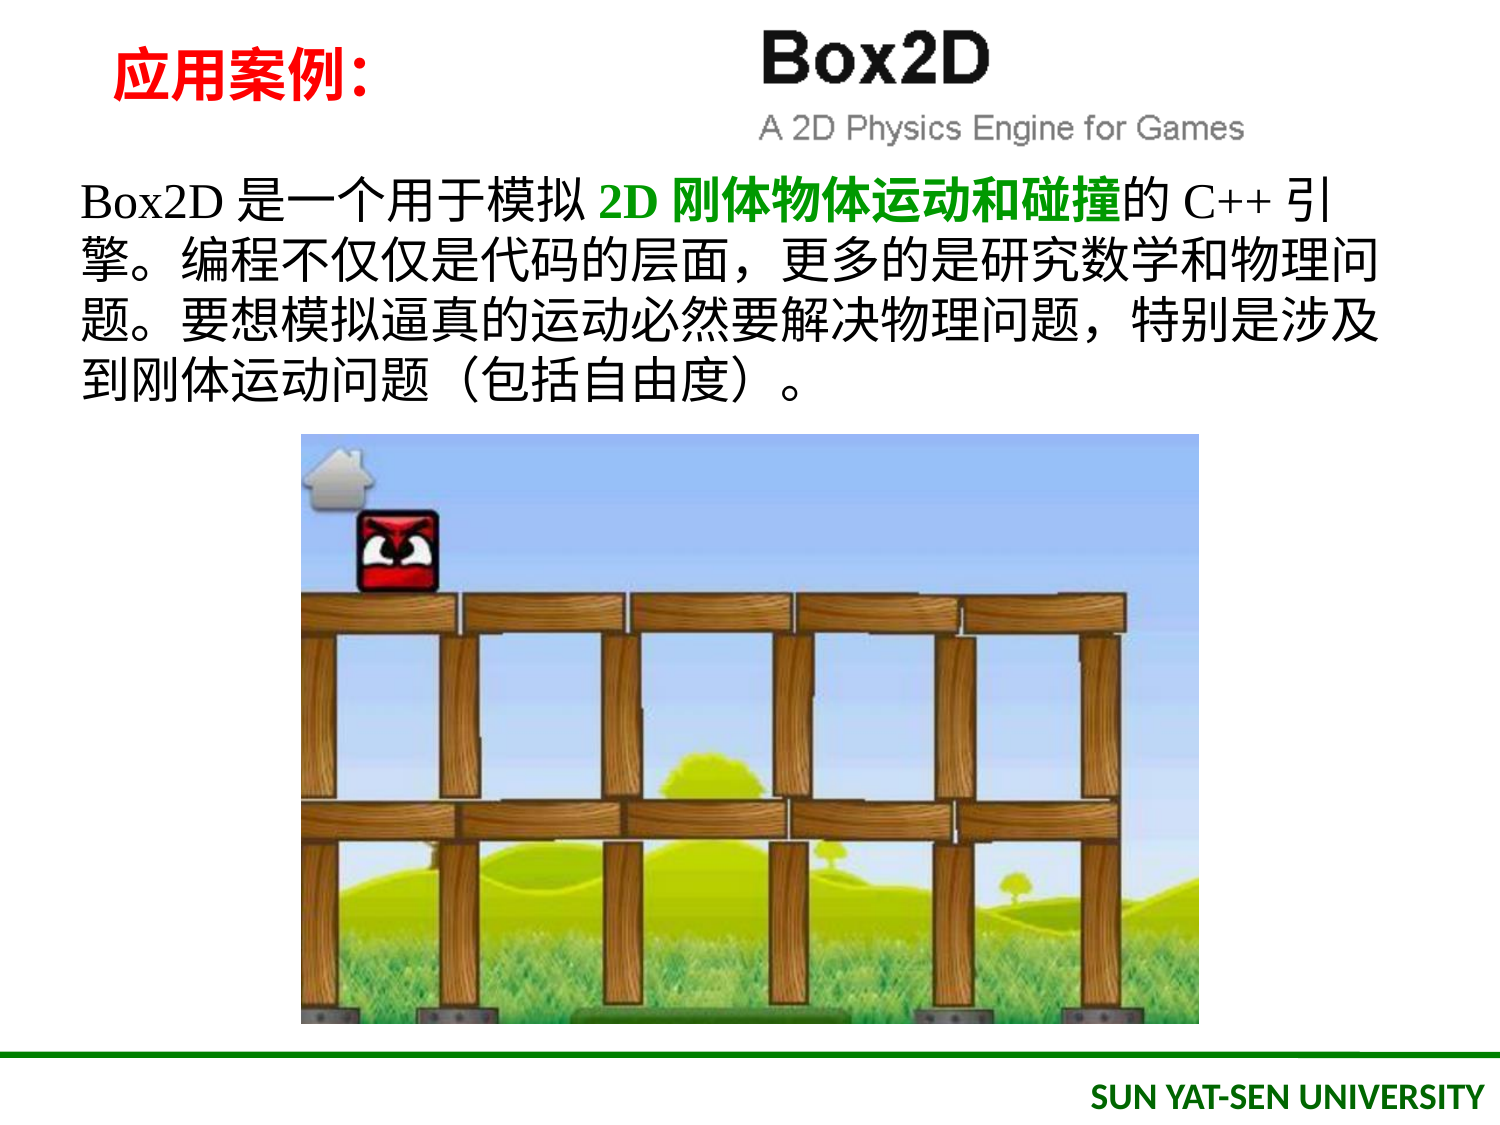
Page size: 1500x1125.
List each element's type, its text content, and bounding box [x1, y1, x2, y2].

text_box Box2D是一个用于模拟2D刚体物体运动和碰撞的C++引擎。编程不仅仅是代码的层面，更多的是研究数学和物理问题。要想模拟逼真的运动必然要解决物理问题，特别是涉及到刚体运动问题（包括自由度）。 [64, 160, 1412, 416]
picture [738, 6, 1259, 160]
text_box 应用案例： [97, 30, 419, 116]
picture [300, 434, 1200, 1024]
